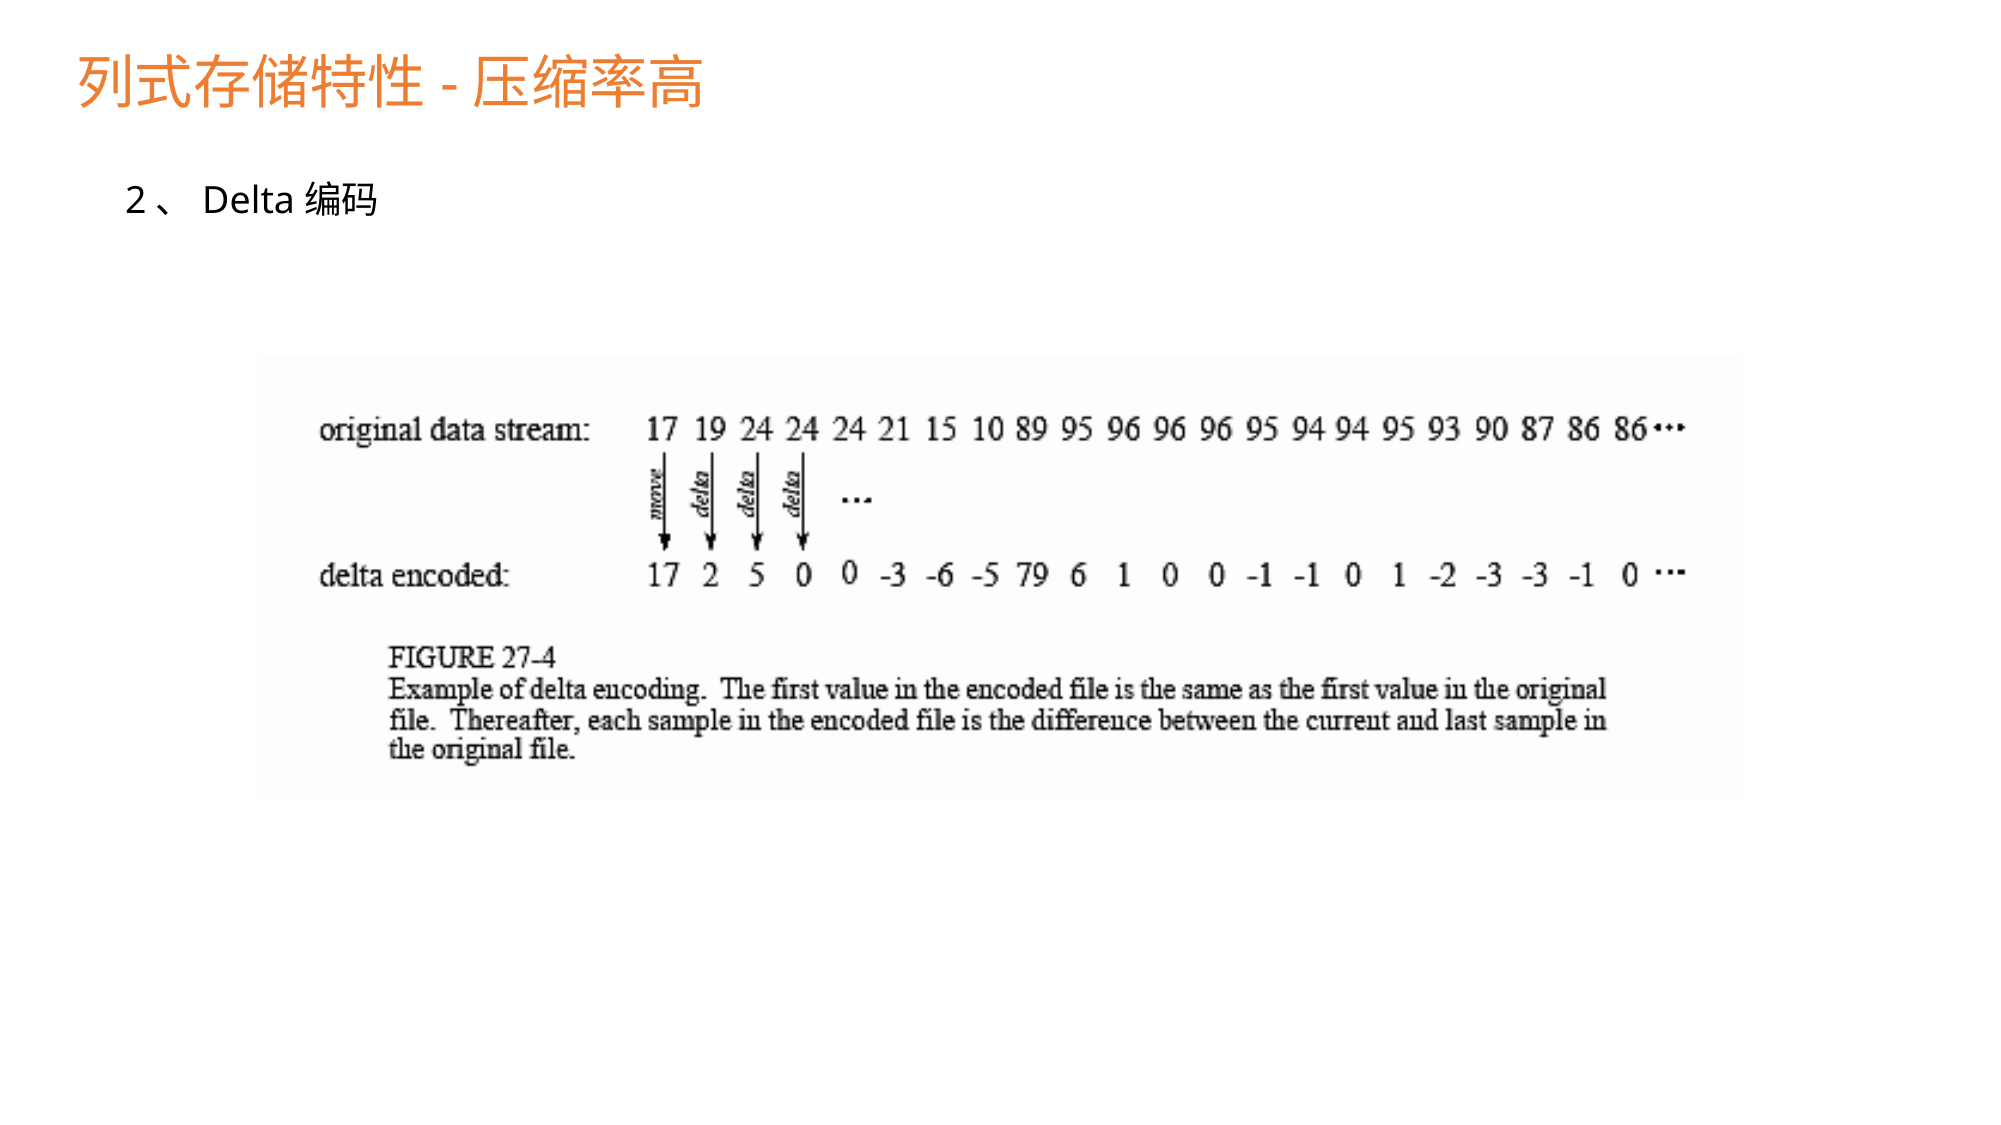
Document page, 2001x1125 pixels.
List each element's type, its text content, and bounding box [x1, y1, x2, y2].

text_box 列式存储特性-压缩率高 [61, 37, 1132, 123]
text_box 2、Delta编码 [110, 169, 1111, 229]
picture [257, 355, 1743, 800]
